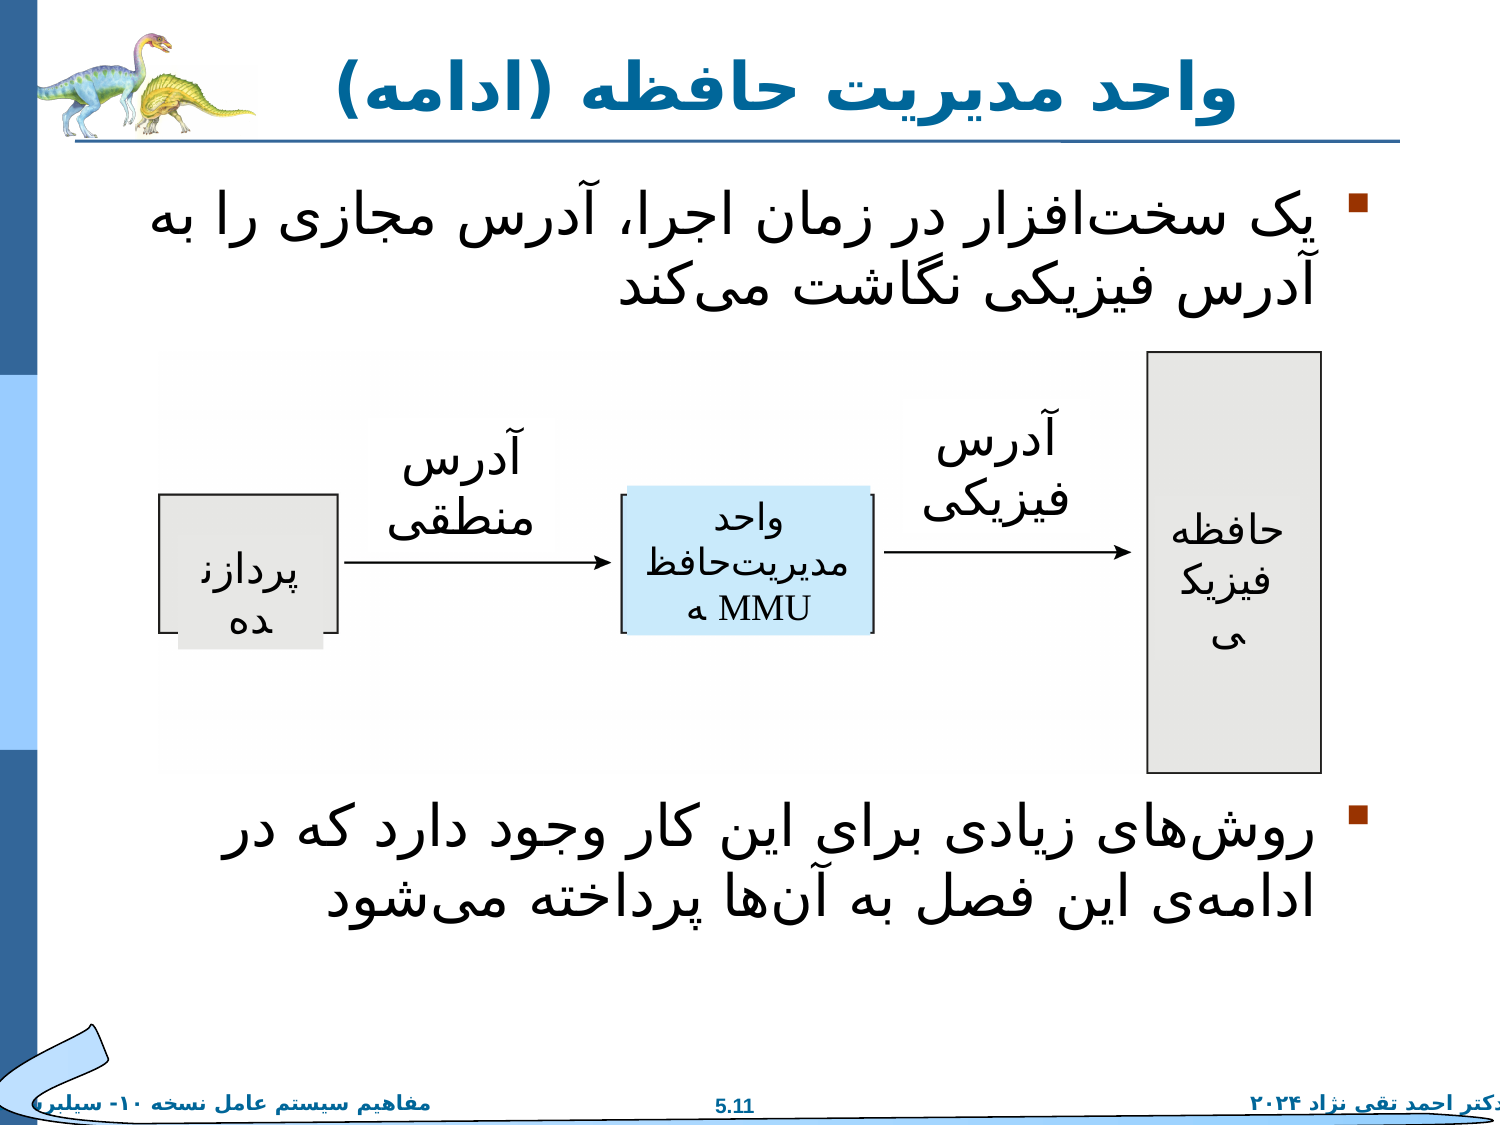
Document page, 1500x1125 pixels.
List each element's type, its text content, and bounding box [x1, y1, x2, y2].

list یک سخت‌افزار در زمان اجرا، آدرس مجازی را به آدرس فیزیکی نگاشت می‌کند روش‌های زیادی برای این کار وجود دارد که در ادامه‌ی این فصل به آن‌ها پرداخته می‌شود [29, 168, 1389, 924]
picture [158, 350, 1323, 775]
picture [38, 20, 258, 151]
title واحد مدیریت حافظه (ادامه) [144, 36, 1431, 132]
